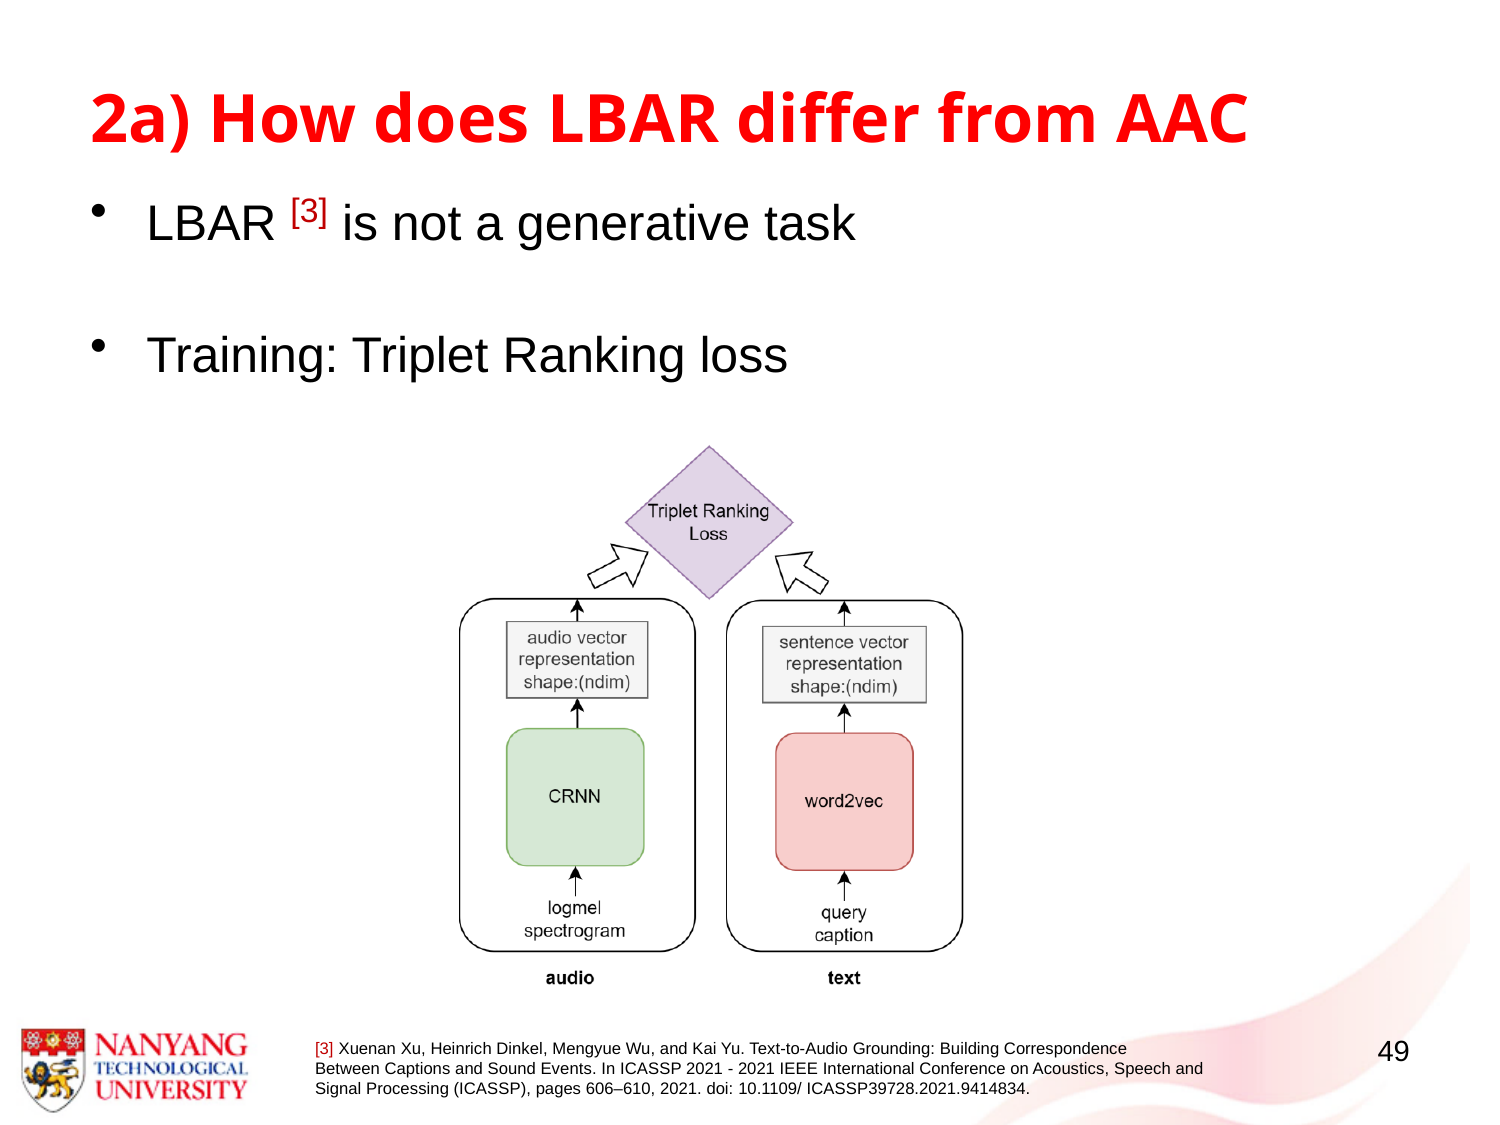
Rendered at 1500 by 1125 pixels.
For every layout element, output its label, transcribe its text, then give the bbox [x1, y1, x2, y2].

title 2a) How does LBAR differ from AAC [74, 46, 1456, 185]
text_box [3] Xuenan Xu, Heinrich Dinkel, Mengyue Wu, and Kai Yu. Text-to-Audio Grounding: Building Correspondence Between Captions and Sound Events. In ICASSP 2021 - 2021 IEEE International Conference on Acoustics, Speech and Signal Processing (ICASSP), pages 606–610, 2021. doi: 10.1109/ ICASSP39728.2021.9414834. [300, 1030, 1270, 1106]
slide_number 49 [1074, 1024, 1426, 1103]
list LBAR [3] is not a generative task Training: Triplet Ranking loss [74, 174, 1426, 551]
picture [0, 1, 1470, 1125]
